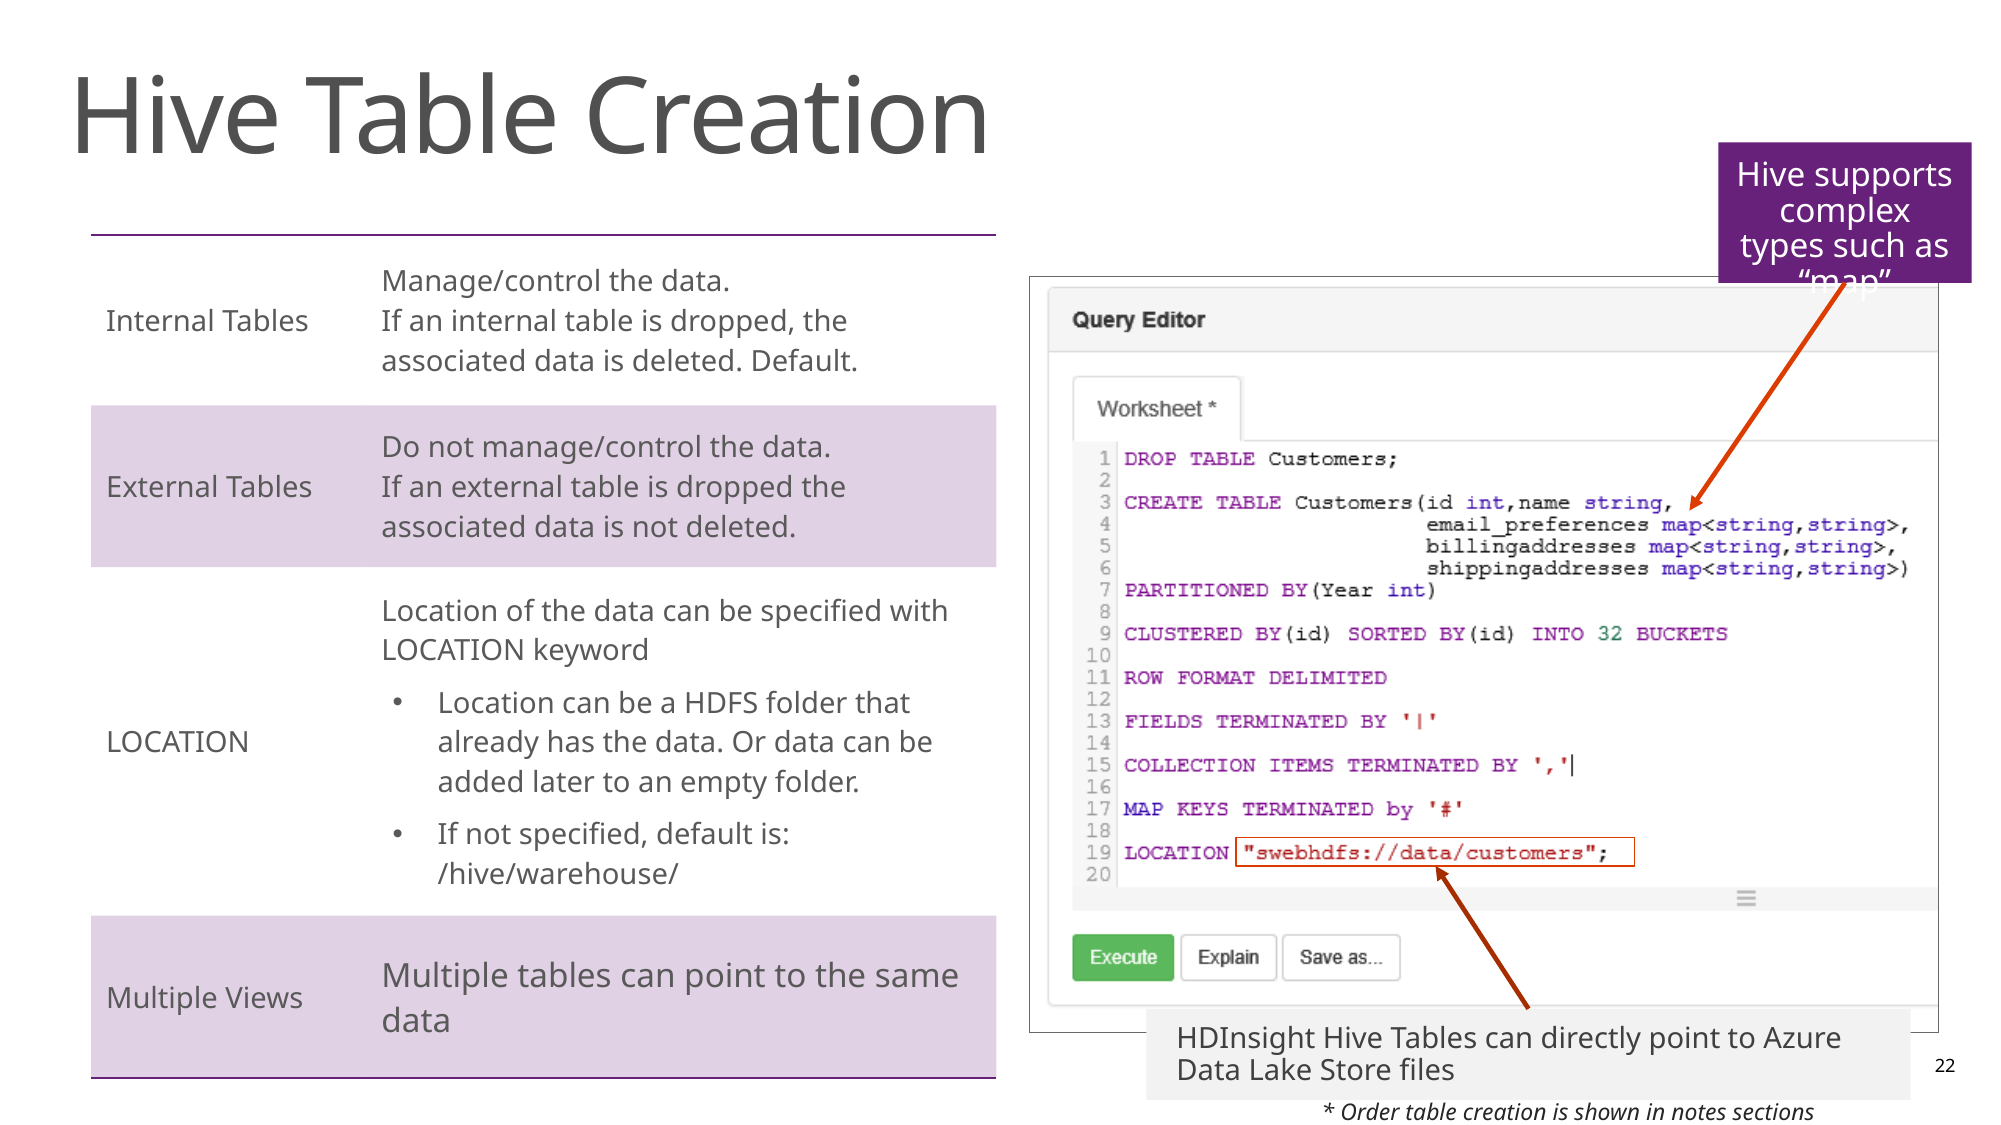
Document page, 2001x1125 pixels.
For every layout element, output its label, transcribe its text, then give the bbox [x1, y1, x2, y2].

text_box HDInsight Hive Tables can directly point to Azure Data Lake Store files [1146, 1033, 1911, 1101]
table_cell Do not manage/control the data. If an external table is dropped the associated data is not deleted. [366, 405, 996, 567]
table_header Manage/control the data. If an internal table is dropped, the associated data is deleted. Default. [366, 236, 996, 405]
picture [1029, 276, 1939, 1033]
table_cell Multiple tables can point to the same data [366, 916, 996, 1077]
slide_number 22 [1911, 1056, 1956, 1078]
table_cell Multiple Views [91, 916, 366, 1077]
text_box * Order table creation is shown in notes sections [1321, 1097, 1810, 1125]
table_cell Location of the data can be specified with LOCATION keyword Location can be a HDFS folder that already has the data. Or data can be added later to an empty folder. If not specified, default is: /hive/warehouse/ [366, 567, 996, 916]
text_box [1689, 282, 1846, 511]
text_box Hive supports complex types such as “map” [1718, 142, 1972, 283]
table_cell LOCATION [91, 567, 366, 916]
table_cell External Tables [91, 405, 366, 567]
title Hive Table Creation [44, 47, 1956, 200]
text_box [1435, 865, 1529, 1009]
table_header Internal Tables [91, 236, 366, 405]
